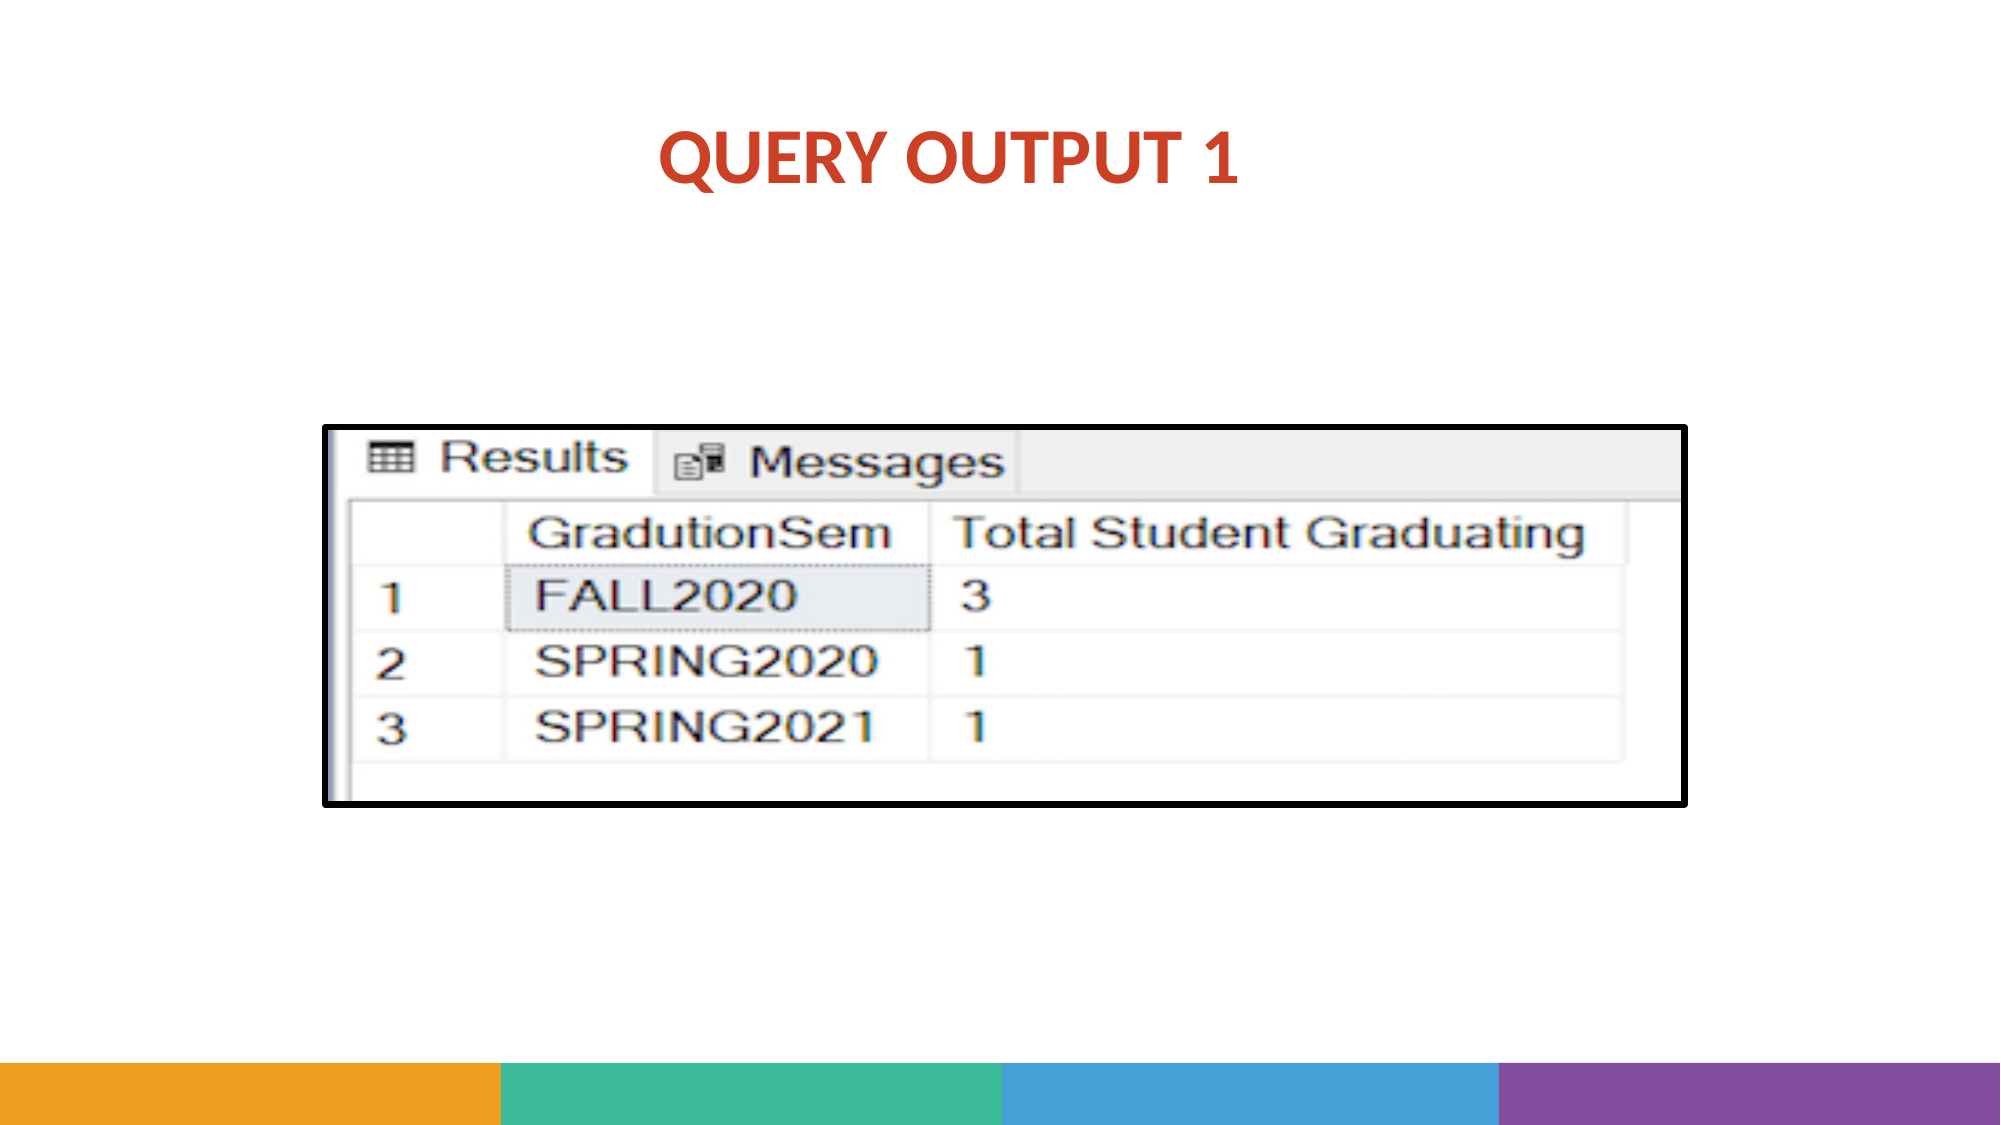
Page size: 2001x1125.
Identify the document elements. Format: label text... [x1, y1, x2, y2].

list [137, 244, 1808, 922]
picture [328, 430, 1682, 802]
title QUERY OUTPUT 1 [354, 70, 1546, 244]
